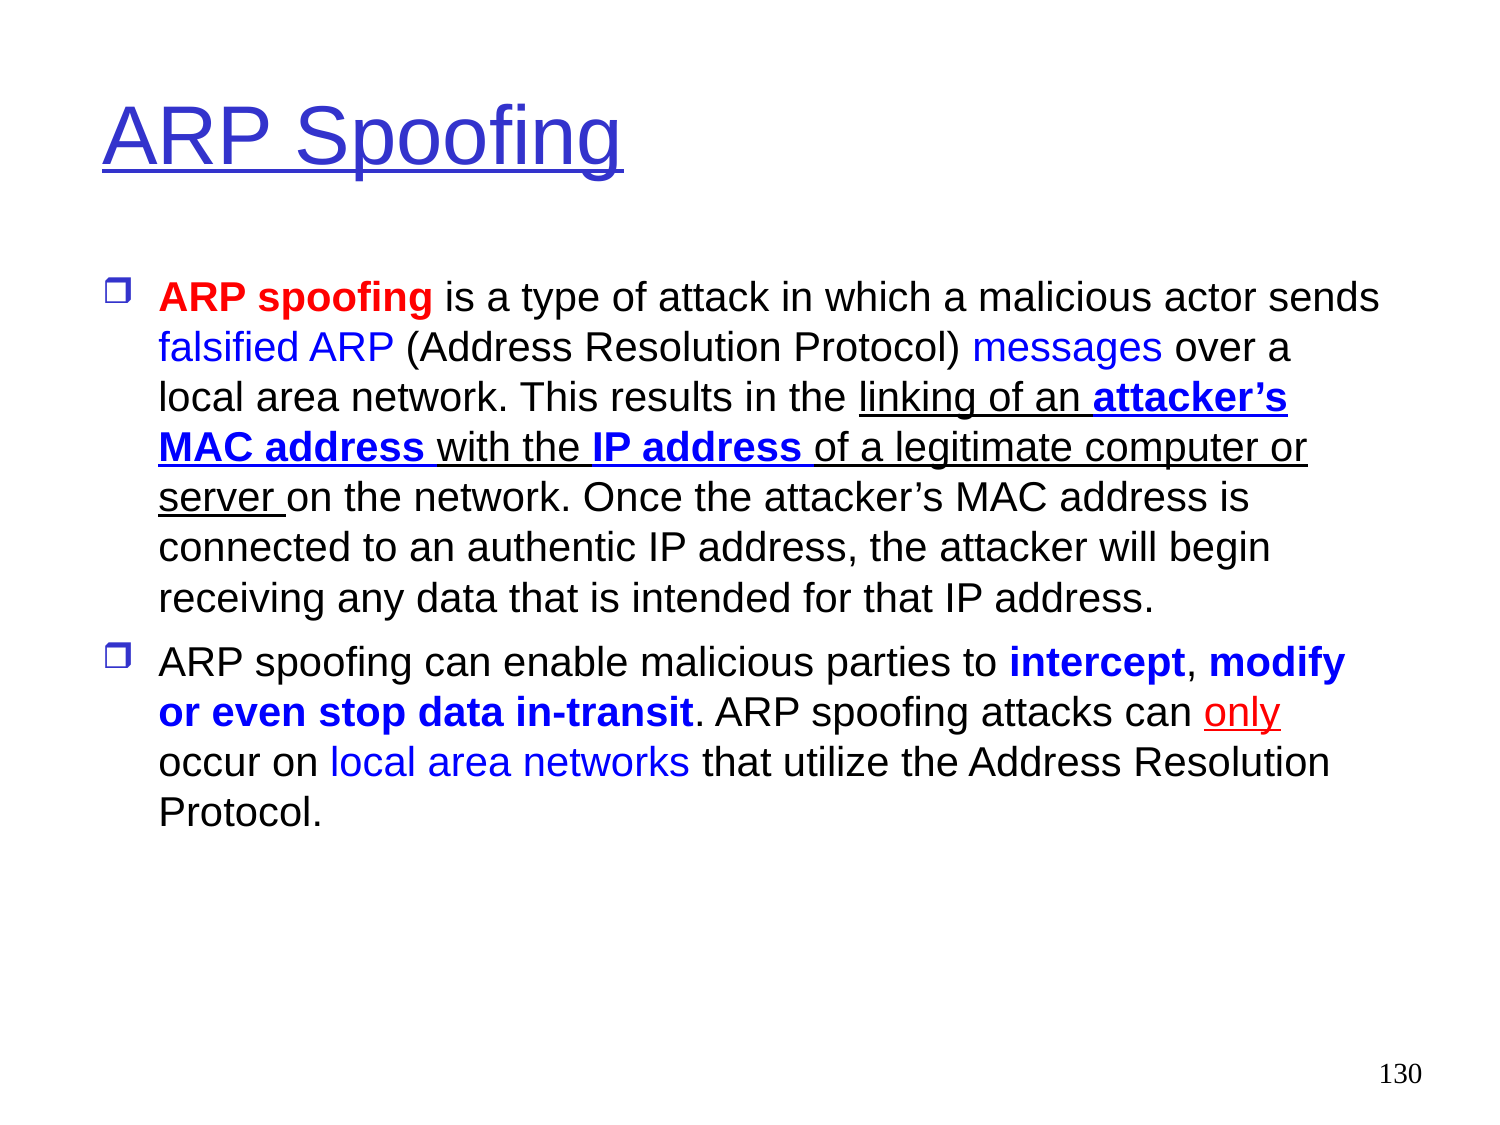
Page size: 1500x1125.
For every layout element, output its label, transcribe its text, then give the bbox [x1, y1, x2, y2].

title ARP Spoofing [87, 17, 1363, 245]
list ARP spoofing is a type of attack in which a malicious actor sends falsified ARP (Address Resolution Protocol) messages over a local area network. This results in the linking of an attacker’s MAC address with the IP address of a legitimate computer or server on the network. Once the attacker’s MAC address is connected to an authentic IP address, the attacker will begin receiving any data that is intended for that IP address. ARP spoofing can enable malicious parties to intercept, modify or even stop data in-transit. ARP spoofing attacks can only occur on local area networks that utilize the Address Resolution Protocol. [87, 262, 1400, 1050]
